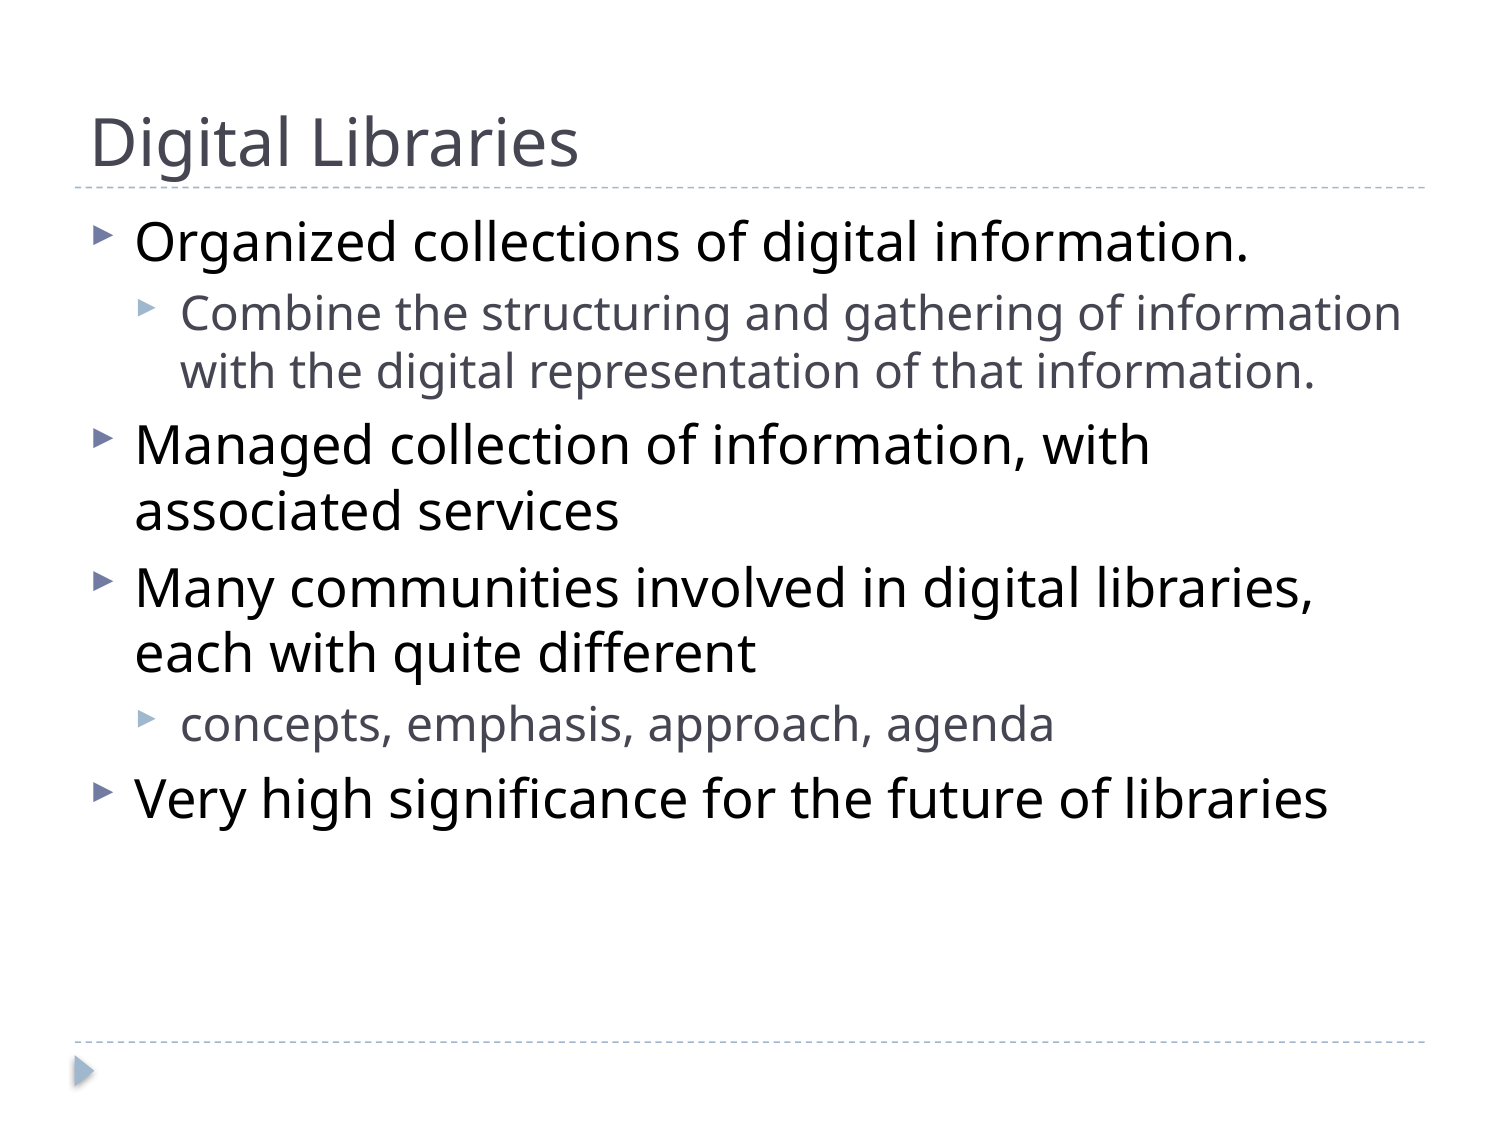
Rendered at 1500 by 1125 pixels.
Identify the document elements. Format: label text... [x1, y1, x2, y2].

list Organized collections of digital information. Combine the structuring and gathering of information with the digital representation of that information. Managed collection of information, with associated services Many communities involved in digital libraries, each with quite different concepts, emphasis, approach, agenda Very high significance for the future of libraries [75, 200, 1425, 1006]
title Digital Libraries [75, 24, 1425, 188]
